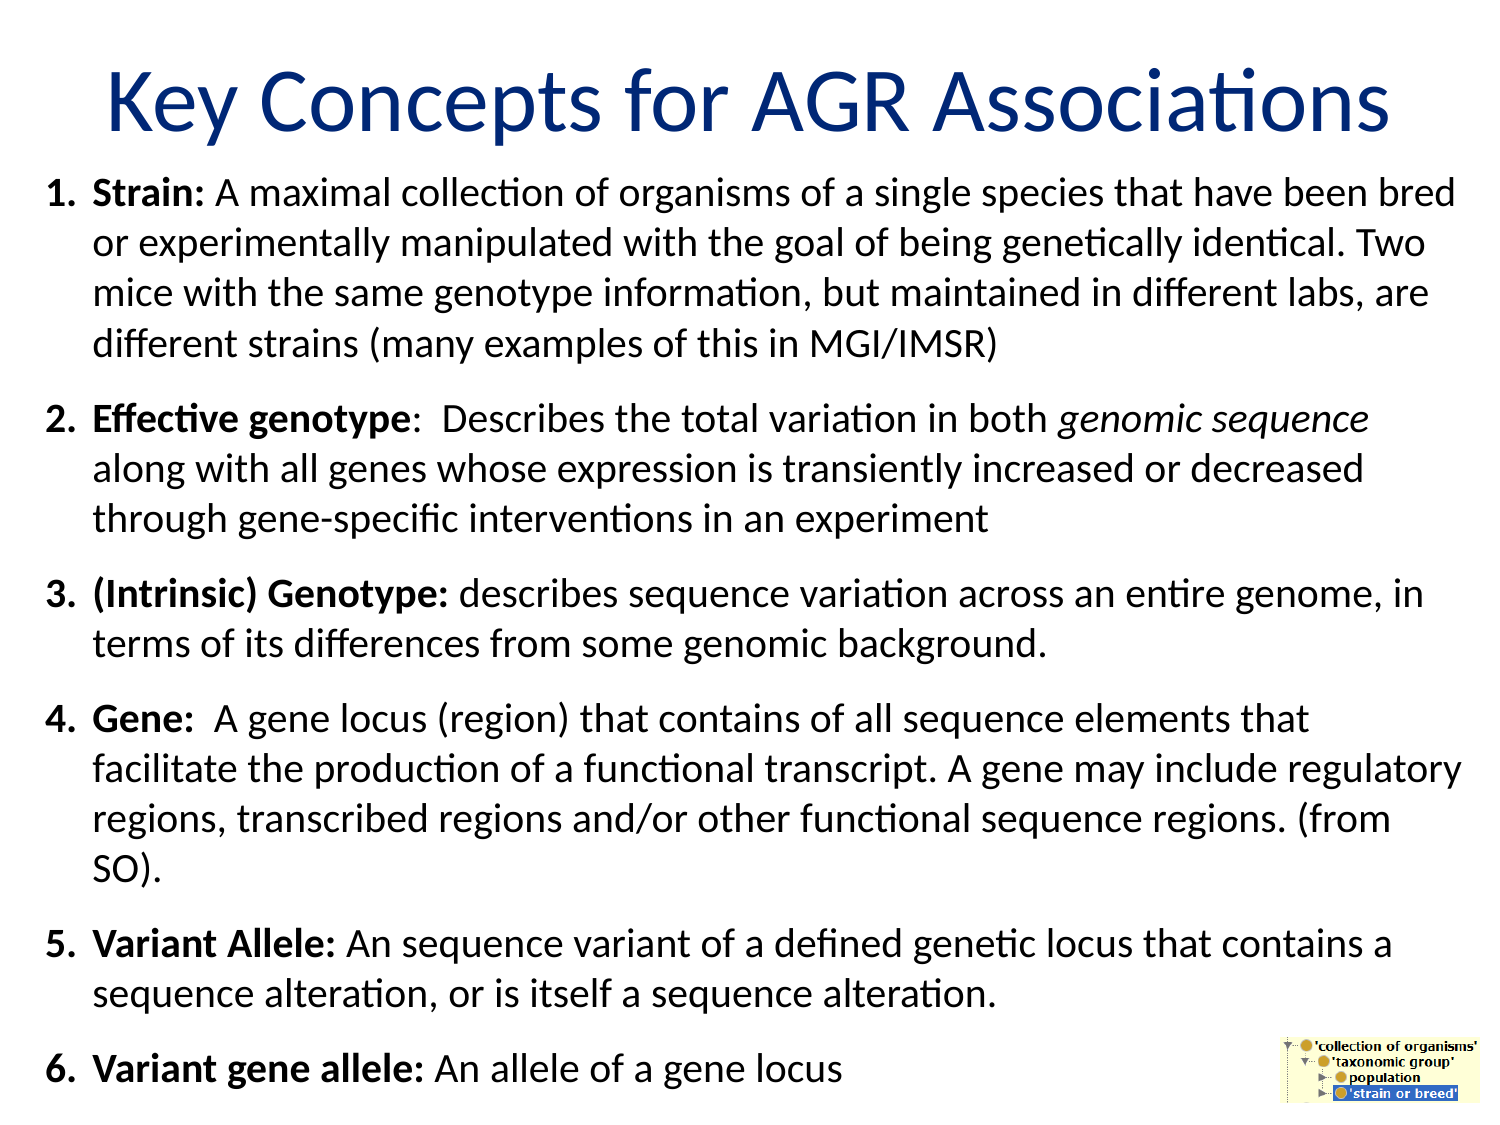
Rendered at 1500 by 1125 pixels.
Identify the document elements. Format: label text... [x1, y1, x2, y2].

list Strain: A maximal collection of organisms of a single species that have been bred or experimentally manipulated with the goal of being genetically identical. Two mice with the same genotype information, but maintained in different labs, are different strains (many examples of this in MGI/IMSR) Effective genotype: Describes the total variation in both genomic sequence along with all genes whose expression is transiently increased or decreased through gene-specific interventions in an experiment (Intrinsic) Genotype: describes sequence variation across an entire genome, in terms of its differences from some genomic background. Gene: A gene locus (region) that contains of all sequence elements that facilitate the production of a functional transcript. A gene may include regulatory regions, transcribed regions and/or other functional sequence regions. (from SO). Variant Allele: An sequence variant of a defined genetic locus that contains a sequence alteration, or is itself a sequence alteration. Variant gene allele: An allele of a gene locus [30, 157, 1480, 1125]
picture [1279, 1037, 1481, 1103]
title Key Concepts for AGR Associations [75, 1, 1425, 189]
